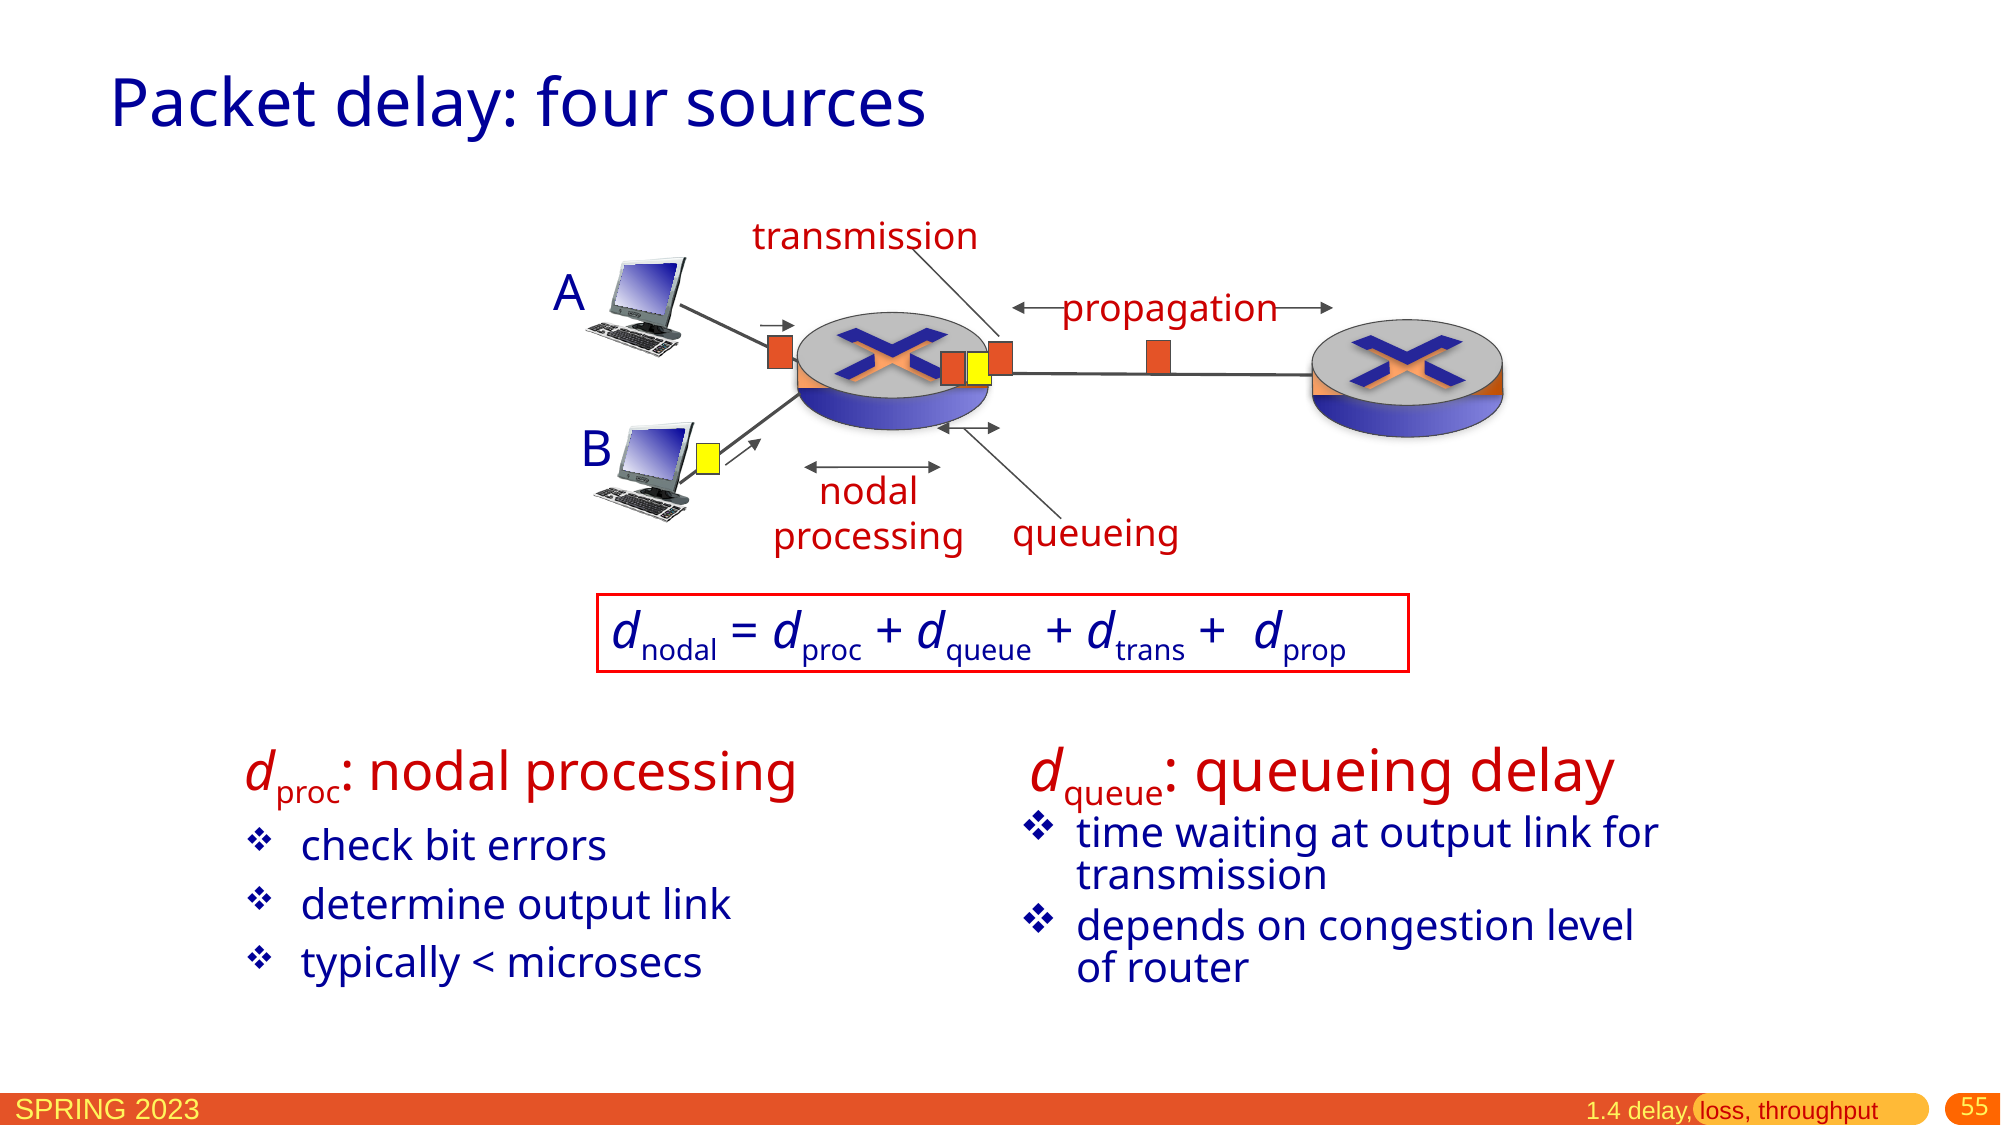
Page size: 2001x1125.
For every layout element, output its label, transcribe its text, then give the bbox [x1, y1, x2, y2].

title Packet delay: four sources [94, 33, 988, 167]
slide_number 55 [1944, 1092, 2000, 1125]
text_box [535, 204, 1504, 672]
text_box dqueue: queueing delay time waiting at output link for transmission depends on congestion level of router [1005, 729, 1684, 1038]
list dproc: nodal processing check bit errors determine output link typically < microsecs [229, 729, 855, 998]
footer 1.4 delay, loss, throughput [1570, 1094, 1902, 1125]
